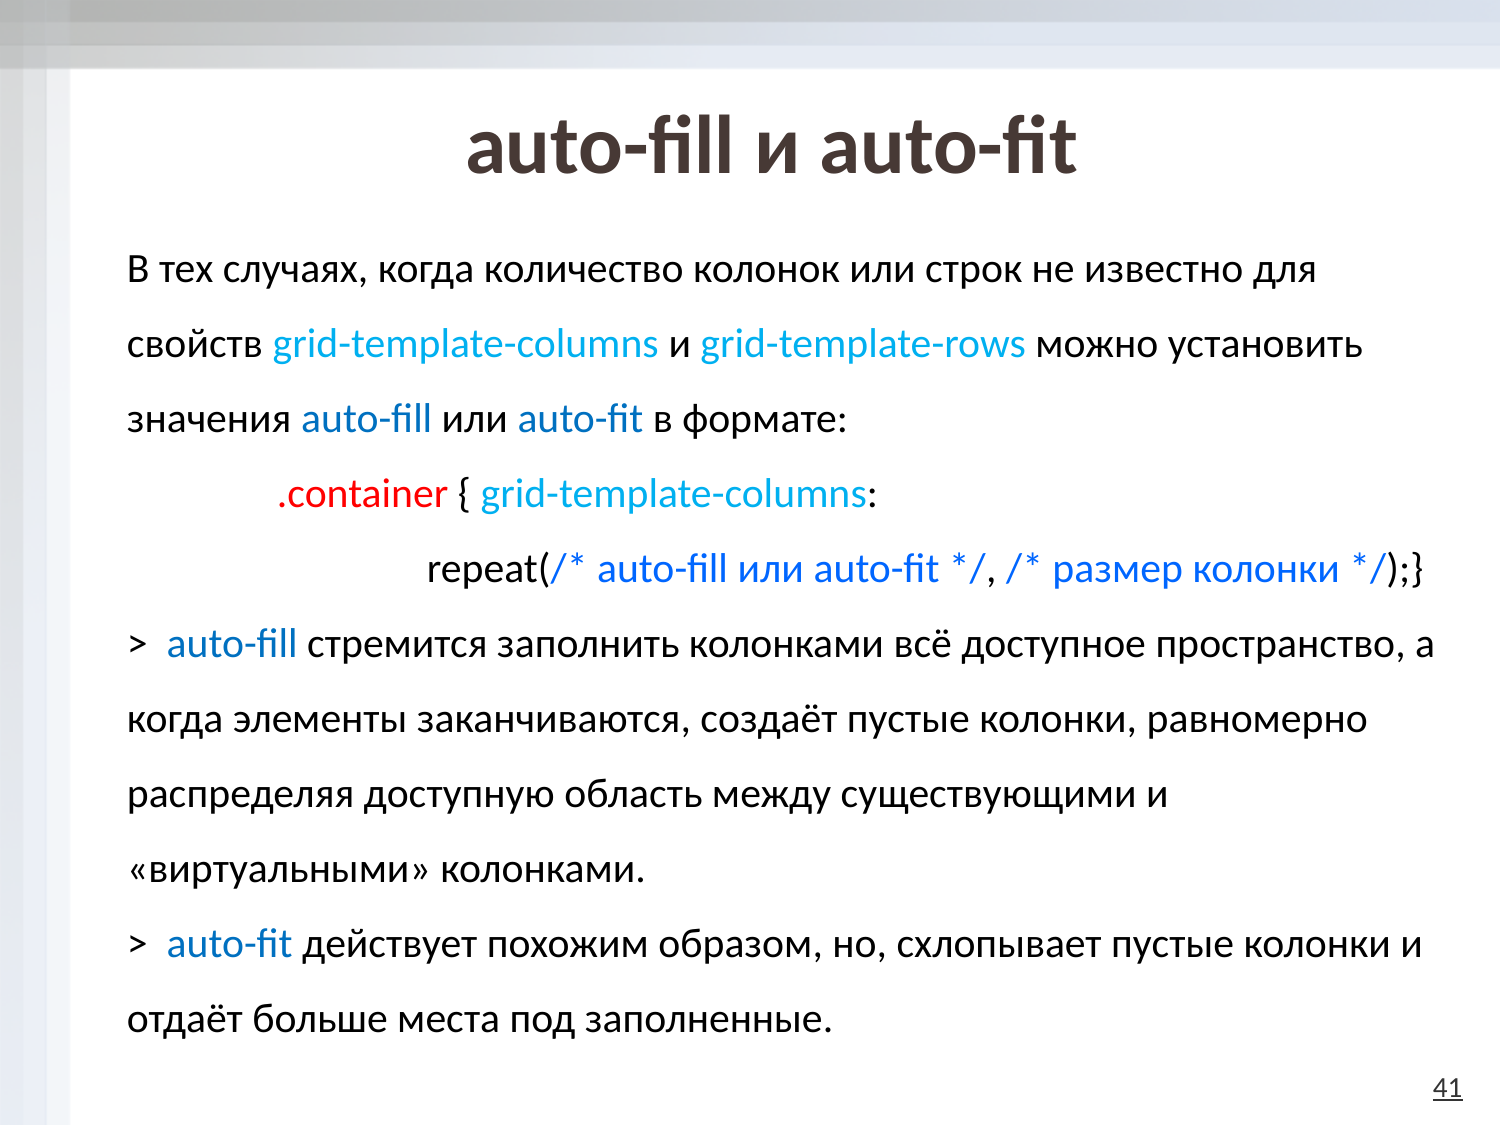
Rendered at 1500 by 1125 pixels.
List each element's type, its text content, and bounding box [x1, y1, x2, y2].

slide_number 41 [1352, 1054, 1478, 1118]
title auto-fill и auto-fit [175, 89, 1361, 208]
text_box В тех случаях, когда количество колонок или строк не известно для свойств grid-template-columns и grid-template-rows можно установить значения auto-fill или auto-fit в формате: .container { grid-template-columns: repeat(/* auto-fill или auto-fit */, /* размер колонки */);} > auto-fill стремится заполнить колонками всё доступное пространство, а когда элементы заканчиваются, создаёт пустые колонки, равномерно распределяя доступную область между существующими и «виртуальными» колонками. > auto-fit действует похожим образом, но, схлопывает пустые колонки и отдаёт больше места под заполненные. [112, 208, 1459, 1106]
picture [0, 0, 1500, 1125]
